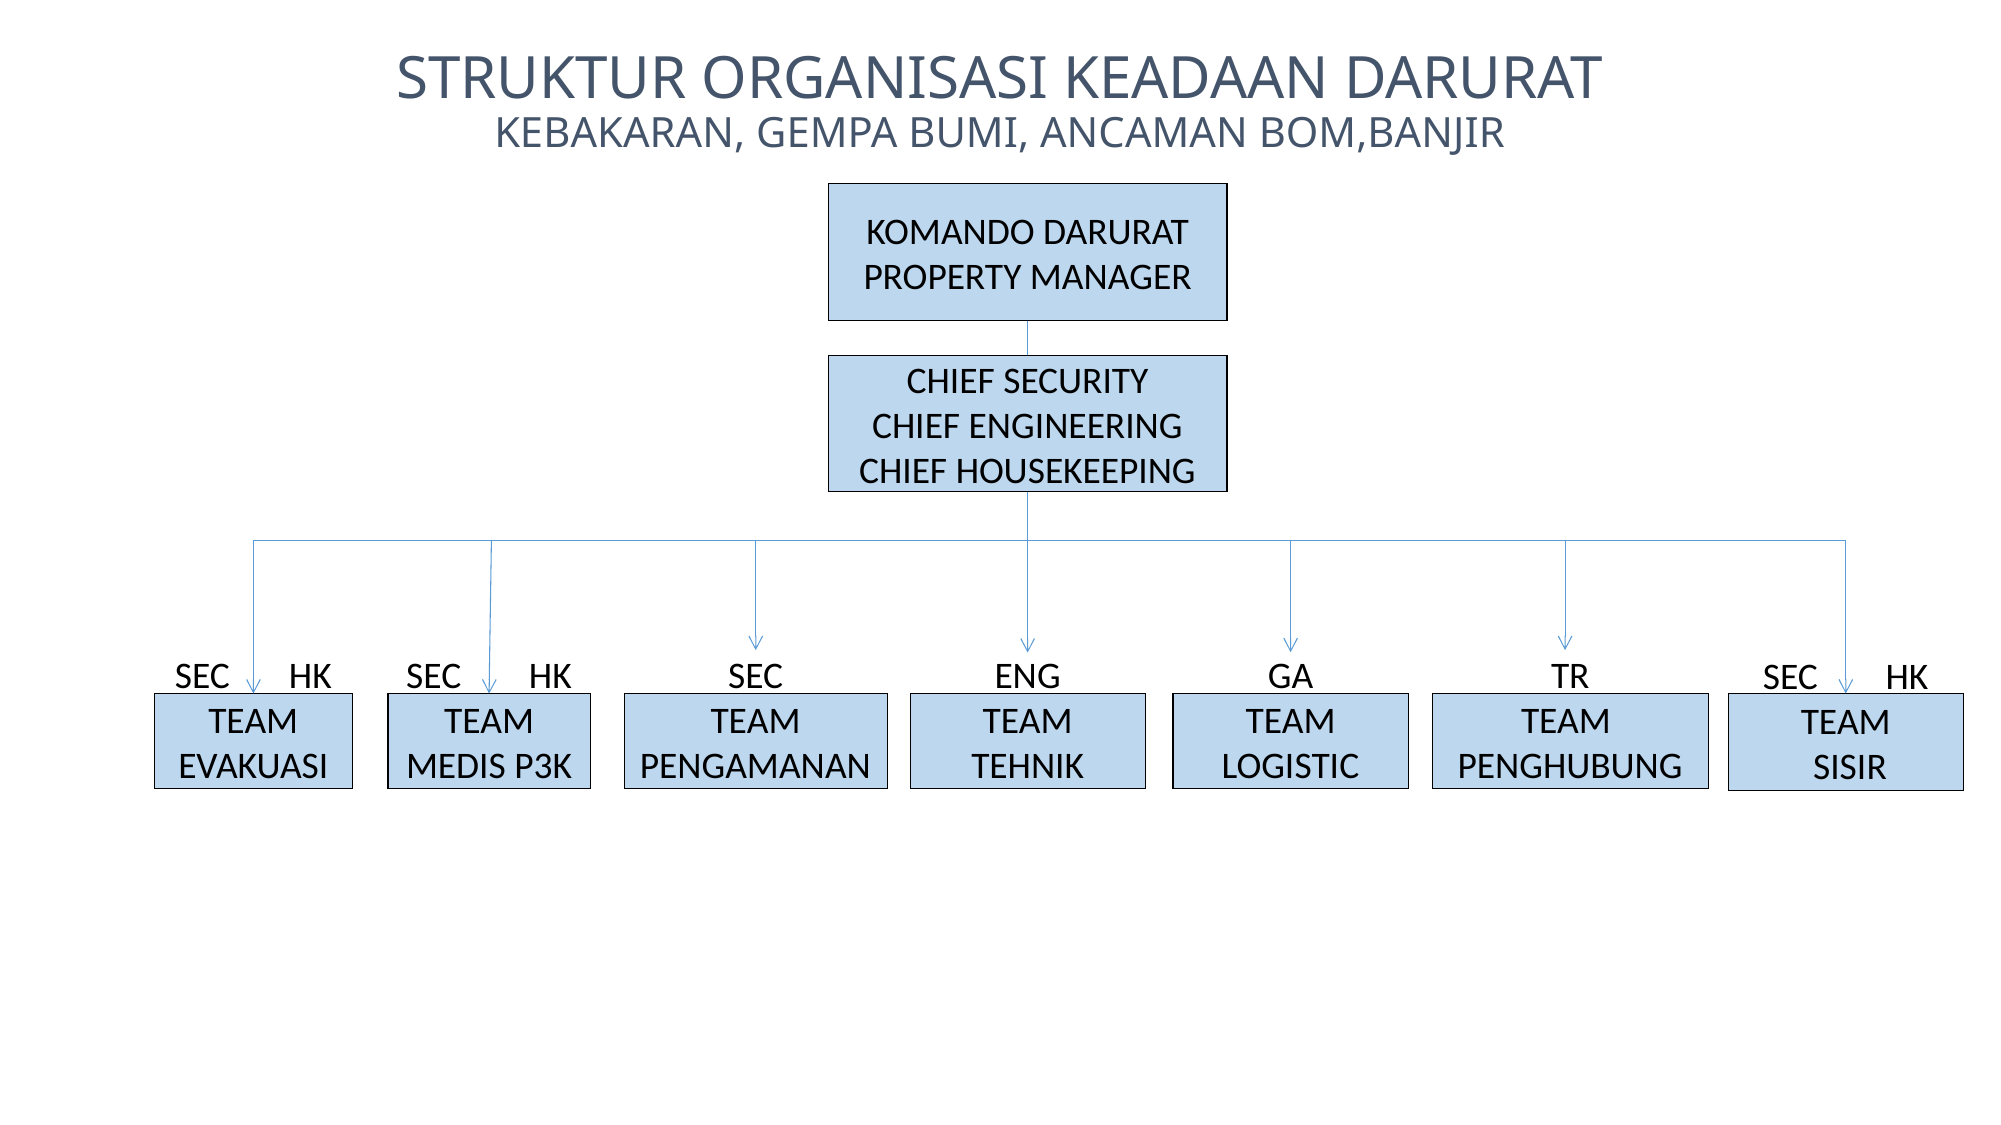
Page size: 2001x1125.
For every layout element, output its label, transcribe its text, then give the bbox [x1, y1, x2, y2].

text_box SEC TEAM PENGAMANAN [624, 693, 888, 789]
text_box SEC HK TEAM SISIR [1728, 693, 1964, 791]
title STRUKTUR ORGANISASI KEADAAN DARURAT KEBAKARAN, GEMPA BUMI, ANCAMAN BOM,BANJIR [137, 19, 1863, 150]
text_box SEC HK TEAM MEDIS P3K [387, 693, 591, 789]
text_box GA TEAM LOGISTIC [1172, 693, 1409, 789]
text_box ENG TEAM TEHNIK [910, 693, 1146, 789]
text_box TR TEAM PENGHUBUNG [1432, 693, 1709, 789]
text_box CHIEF SECURITY CHIEF ENGINEERING CHIEF HOUSEKEEPING [828, 355, 1228, 492]
text_box KOMANDO DARURAT PROPERTY MANAGER [828, 183, 1228, 321]
text_box SEC HK TEAM EVAKUASI [154, 693, 353, 789]
